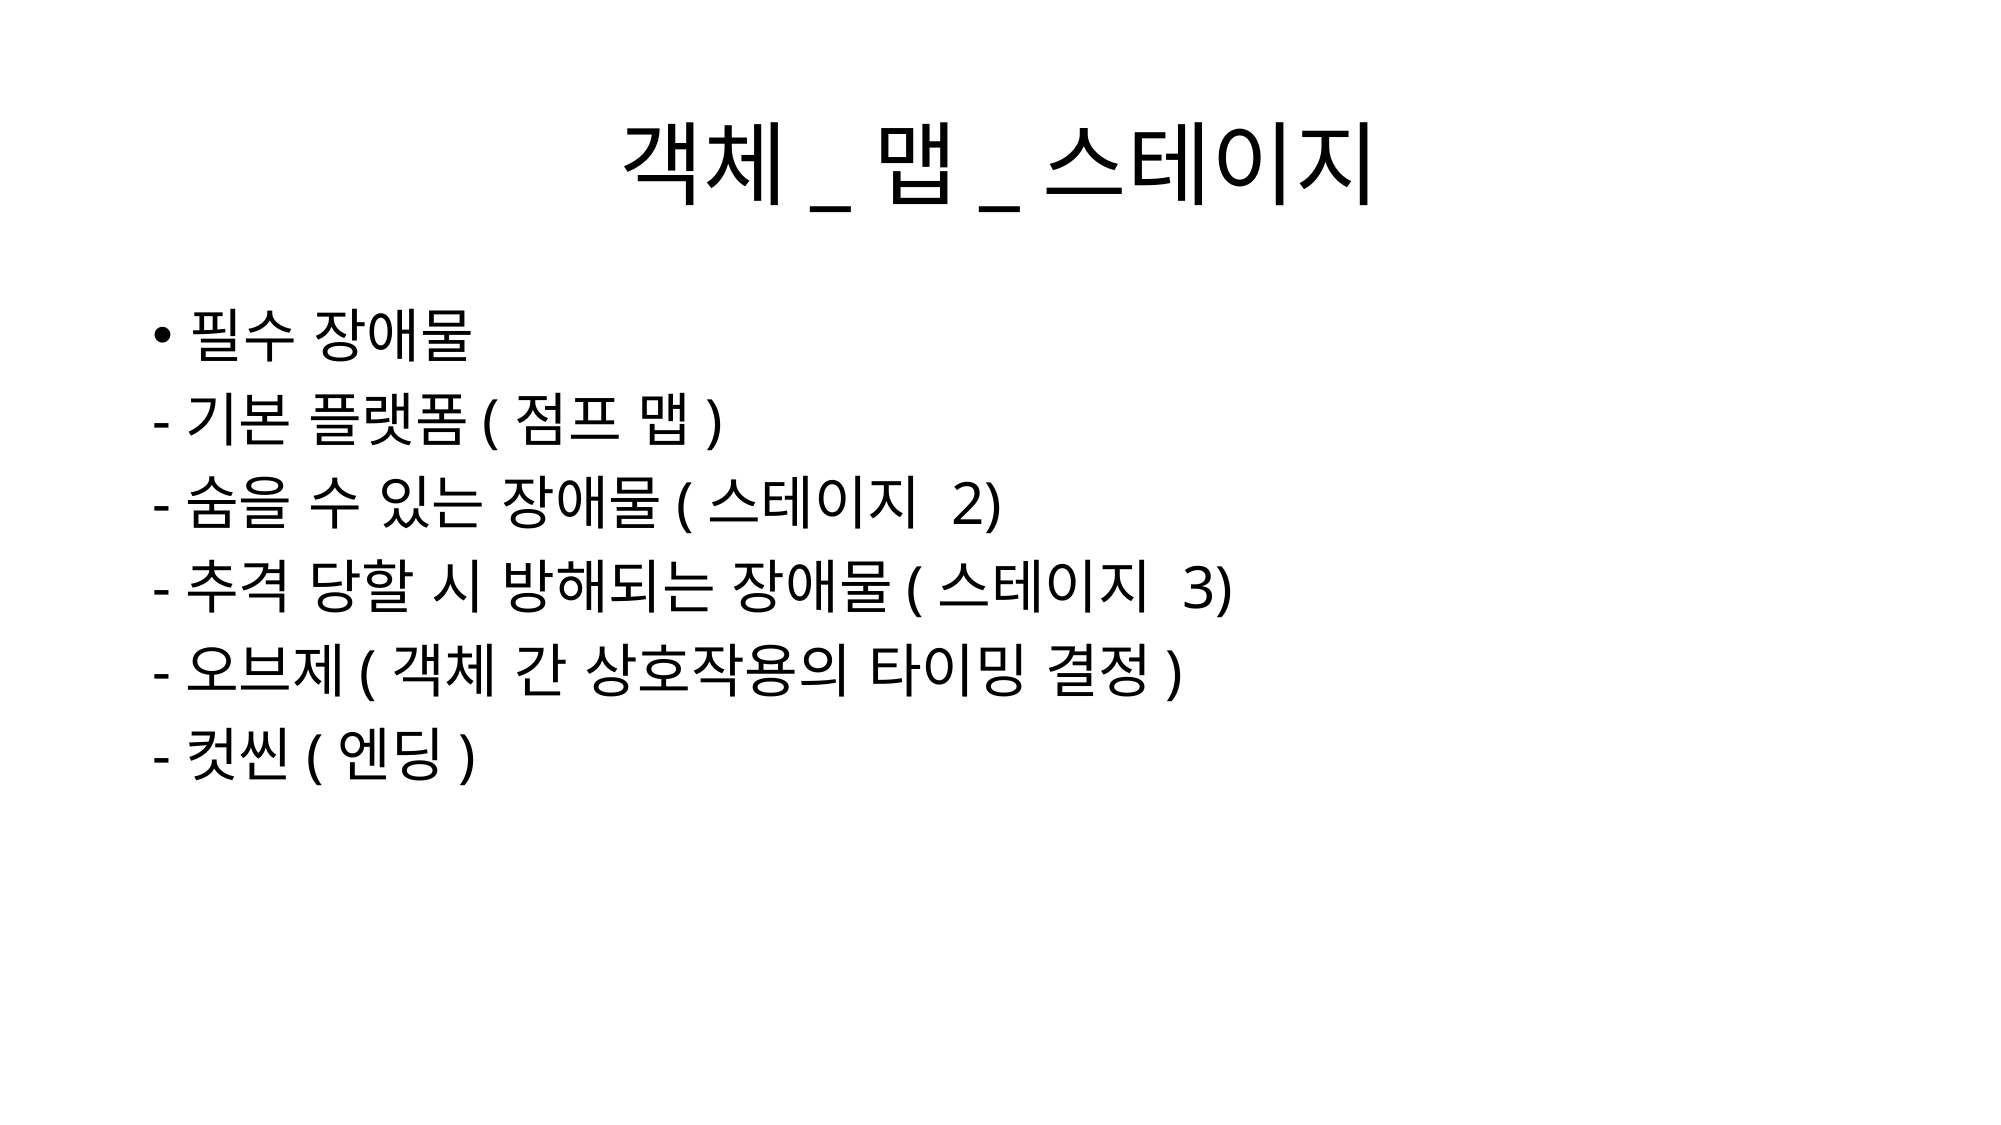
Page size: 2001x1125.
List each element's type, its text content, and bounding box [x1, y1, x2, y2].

list 필수 장애물 -기본 플랫폼(점프 맵) -숨을 수 있는 장애물(스테이지 2) -추격 당할 시 방해되는 장애물(스테이지 3) -오브제(객체 간 상호작용의 타이밍 결정) -컷씬(엔딩) [137, 299, 1863, 1014]
title 객체_맵_스테이지 [137, 59, 1863, 278]
